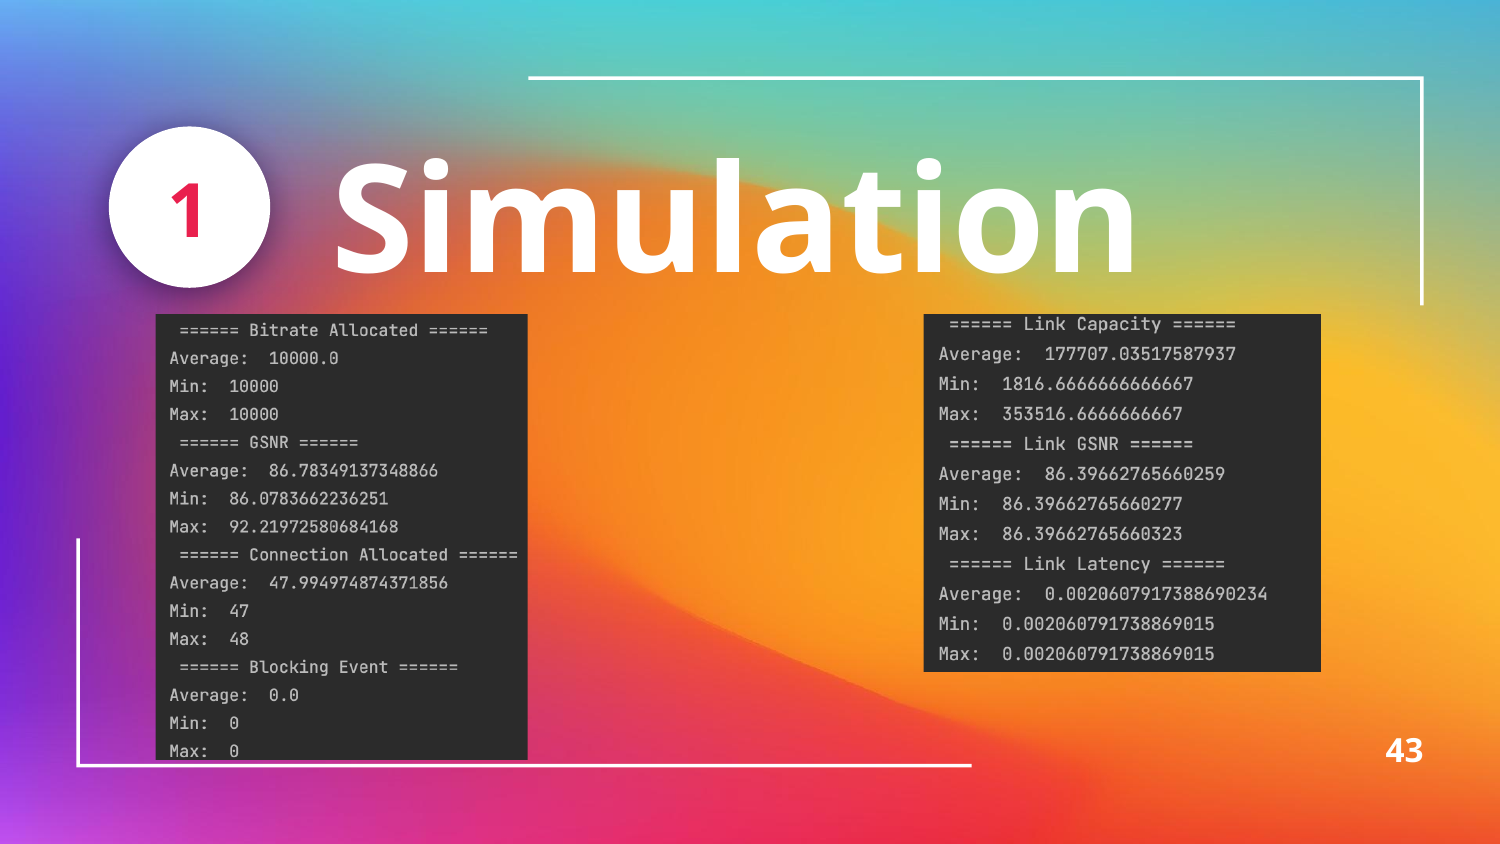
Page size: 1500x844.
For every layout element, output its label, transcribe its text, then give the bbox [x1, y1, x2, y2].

text_box [149, 329, 1416, 775]
text_box [108, 298, 1351, 814]
text_box Simulation [331, 157, 1291, 298]
picture [0, 0, 1500, 844]
slide_number 43 [1416, 696, 1424, 775]
text_box 1 [108, 126, 271, 288]
